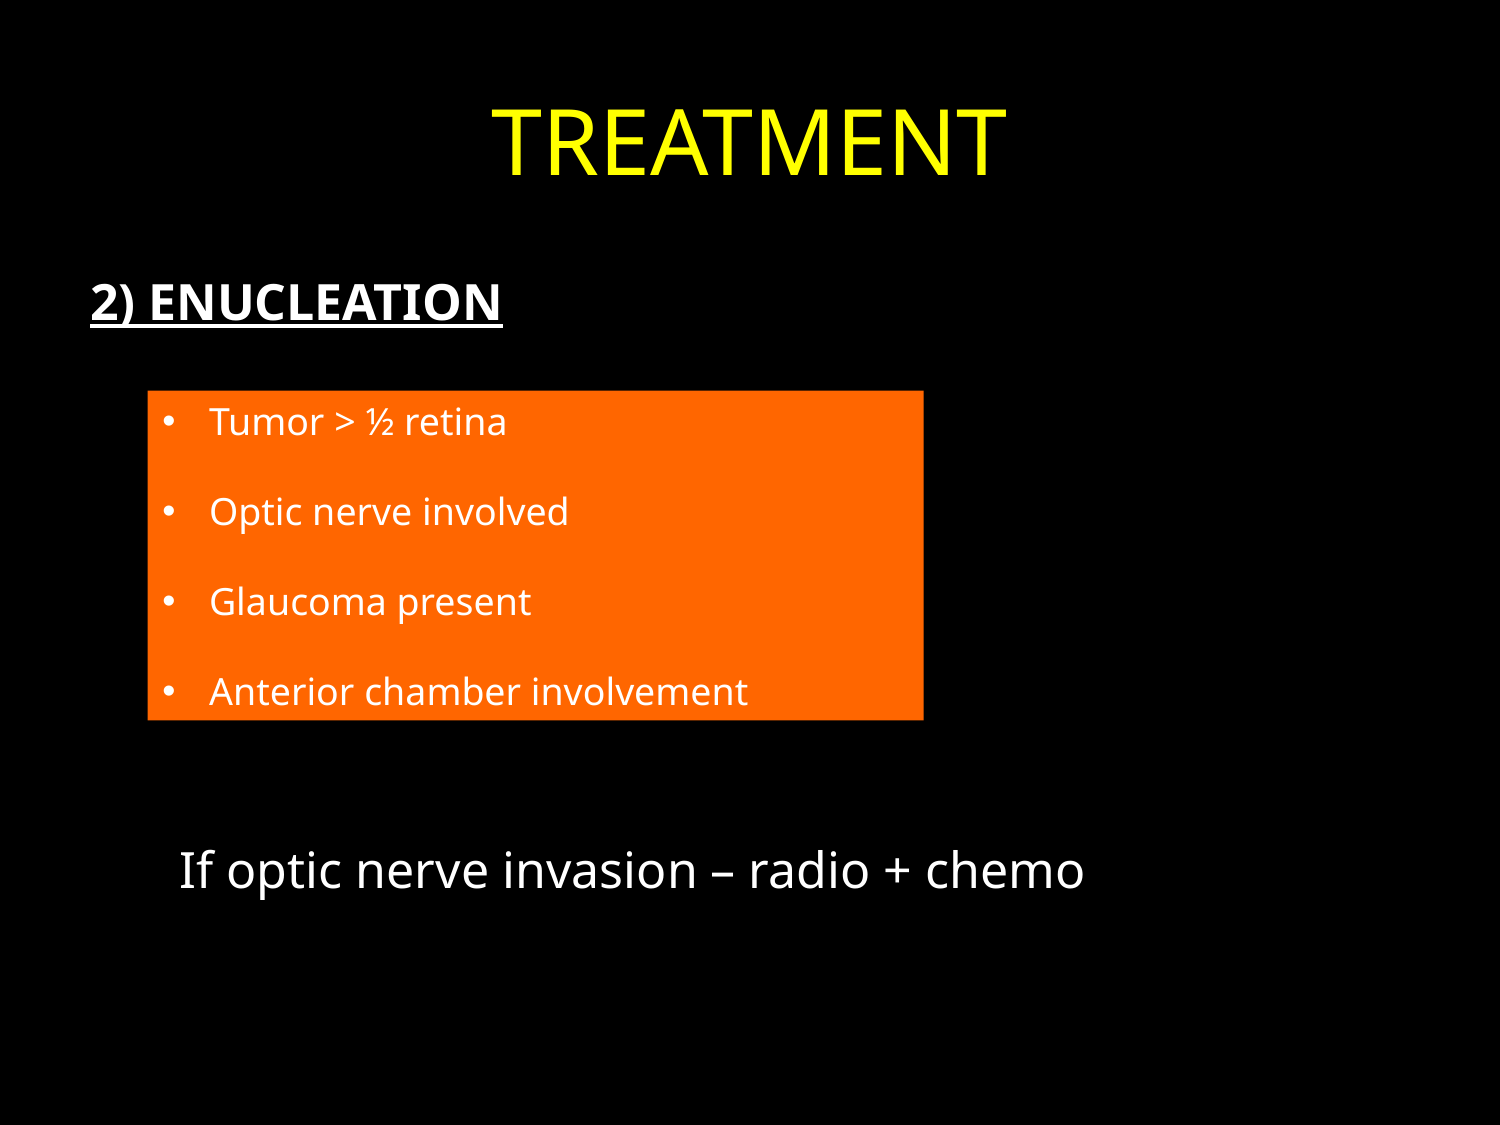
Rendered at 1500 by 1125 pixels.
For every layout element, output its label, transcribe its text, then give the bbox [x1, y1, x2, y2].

text_box If optic nerve invasion – radio + chemo [164, 831, 1221, 907]
list 2) ENUCLEATION [75, 262, 948, 346]
title TREATMENT [75, 45, 1425, 233]
text_box Tumor > ½ retina Optic nerve involved Glaucoma present Anterior chamber involvement [147, 390, 924, 721]
